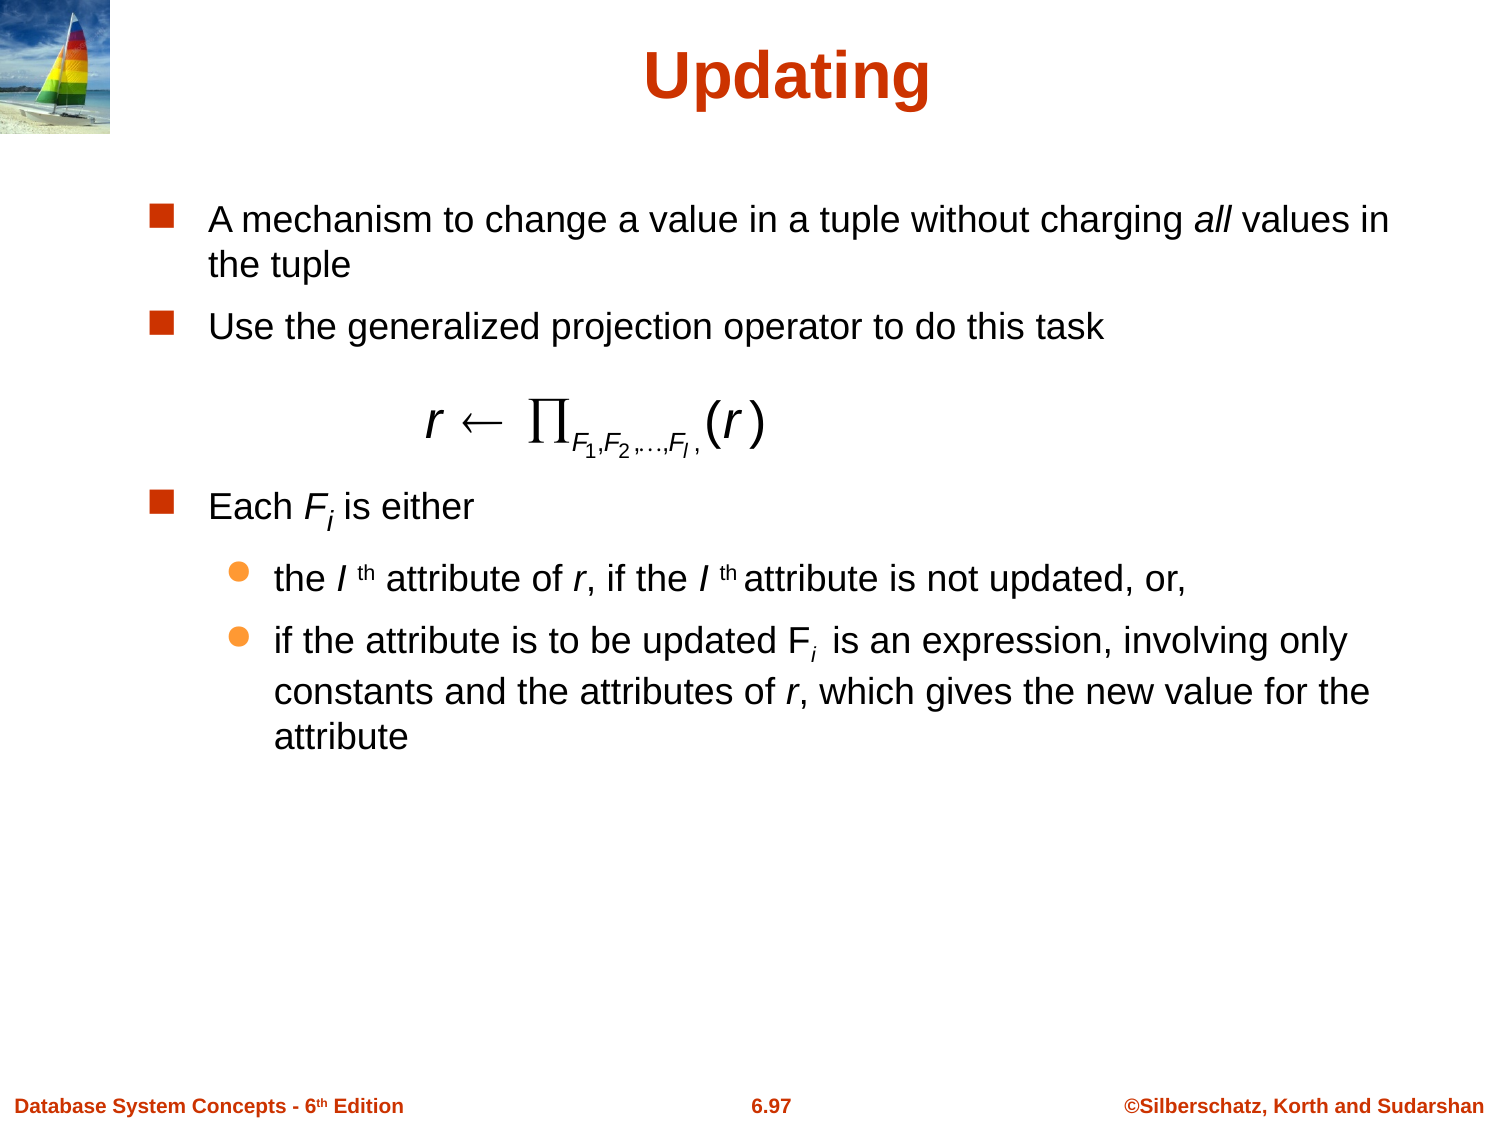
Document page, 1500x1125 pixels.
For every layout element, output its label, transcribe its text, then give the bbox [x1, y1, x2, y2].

picture [0, 0, 110, 134]
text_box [421, 391, 771, 465]
list A mechanism to change a value in a tuple without charging all values in the tuple Use the generalized projection operator to do this task Each Fi is either the I th attribute of r, if the I th attribute is not updated, or, if the attribute is to be updated Fi is an expression, involving only constants and the attributes of r, which gives the new value for the attribute [137, 187, 1425, 988]
title Updating [125, 18, 1452, 120]
